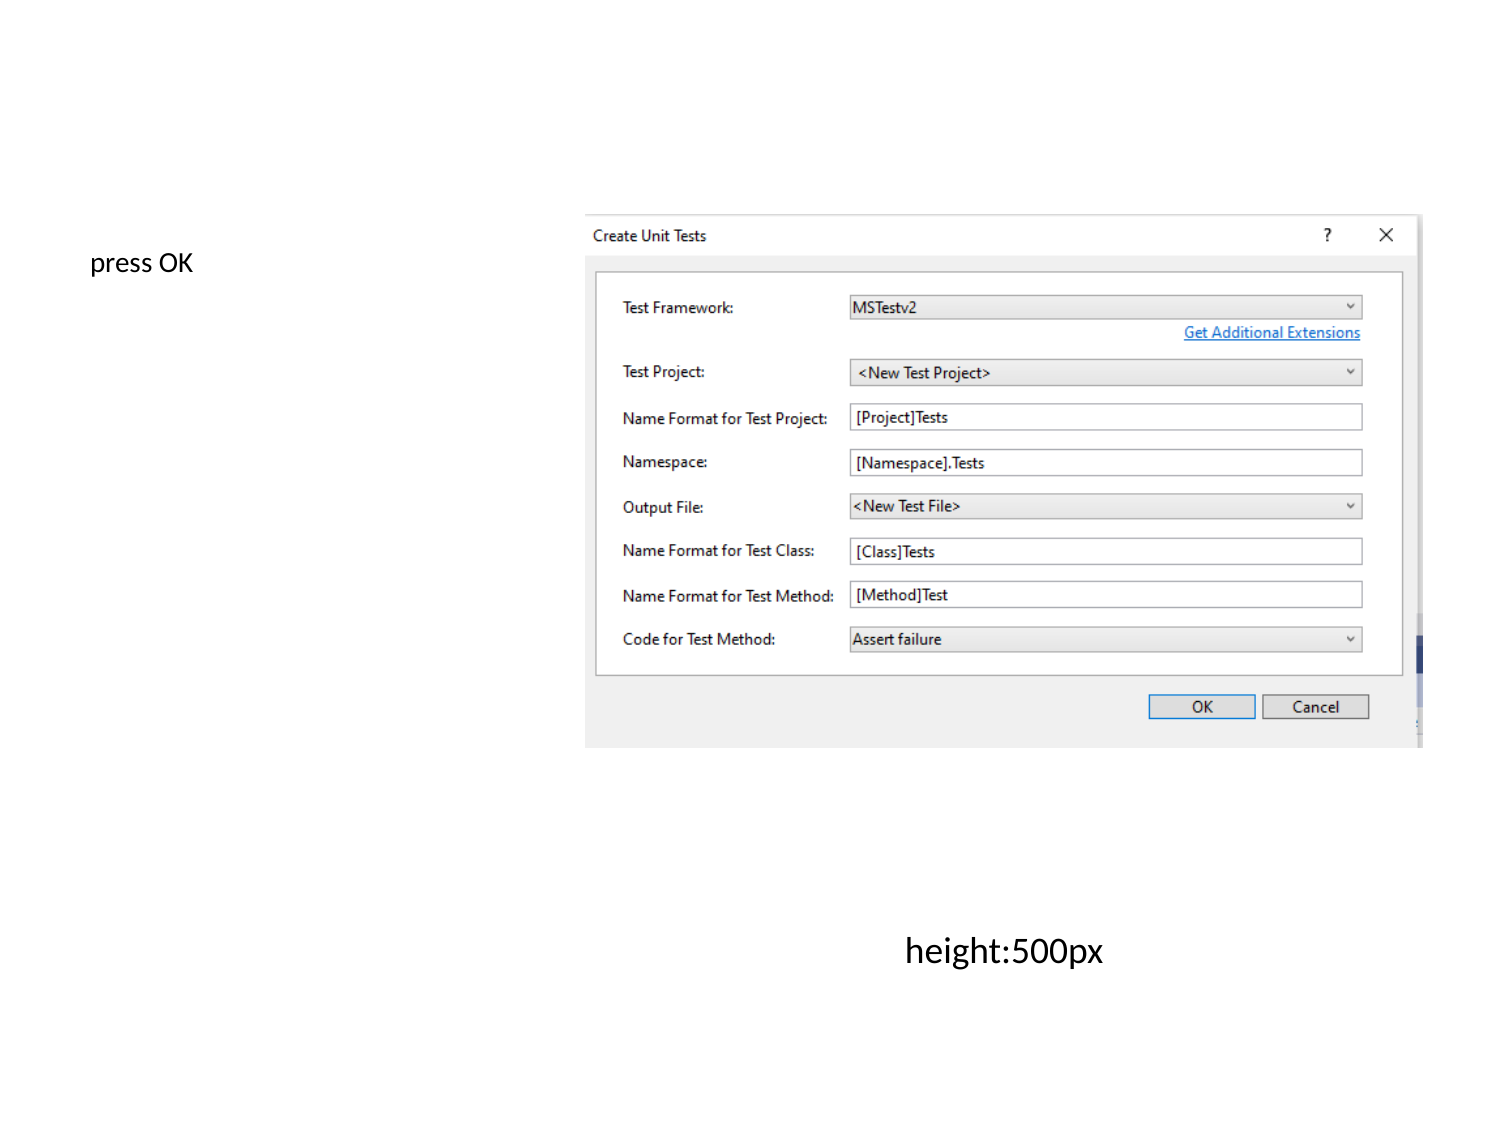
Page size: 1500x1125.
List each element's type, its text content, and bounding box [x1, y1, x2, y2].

text_box height:500px [585, 918, 1423, 1003]
list press OK [75, 235, 569, 1005]
picture [585, 214, 1424, 749]
